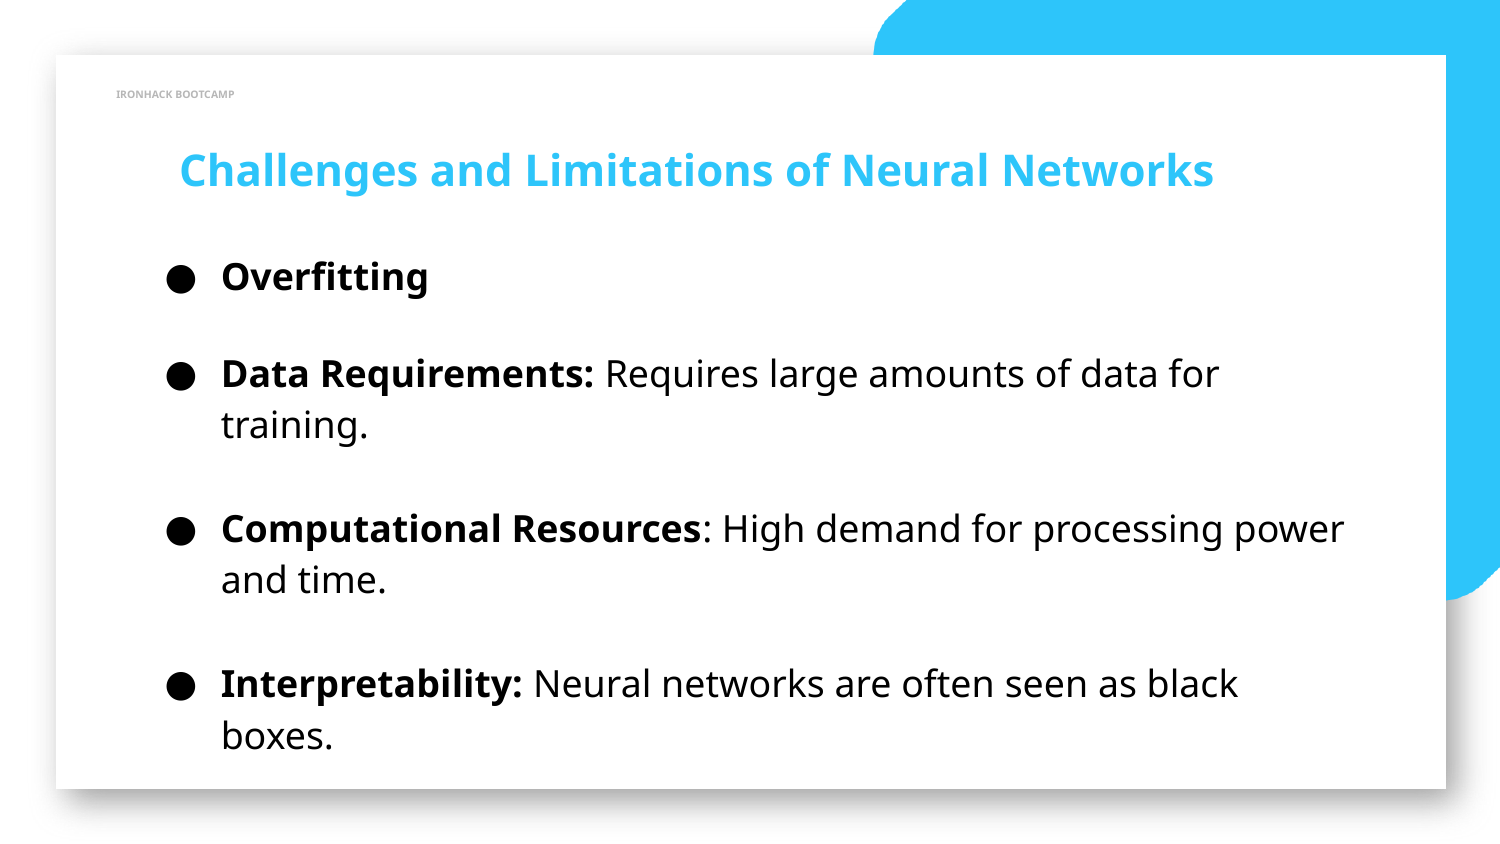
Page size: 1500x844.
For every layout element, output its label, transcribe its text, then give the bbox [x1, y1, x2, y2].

text_box Overfitting Data Requirements: Requires large amounts of data for training. Computational Resources: High demand for processing power and time. Interpretability: Neural networks are often seen as black boxes. [130, 231, 1370, 772]
text_box Challenges and Limitations of Neural Networks [164, 127, 1446, 211]
text_box IRONHACK BOOTCAMP [101, 71, 440, 108]
picture [0, 0, 1500, 844]
